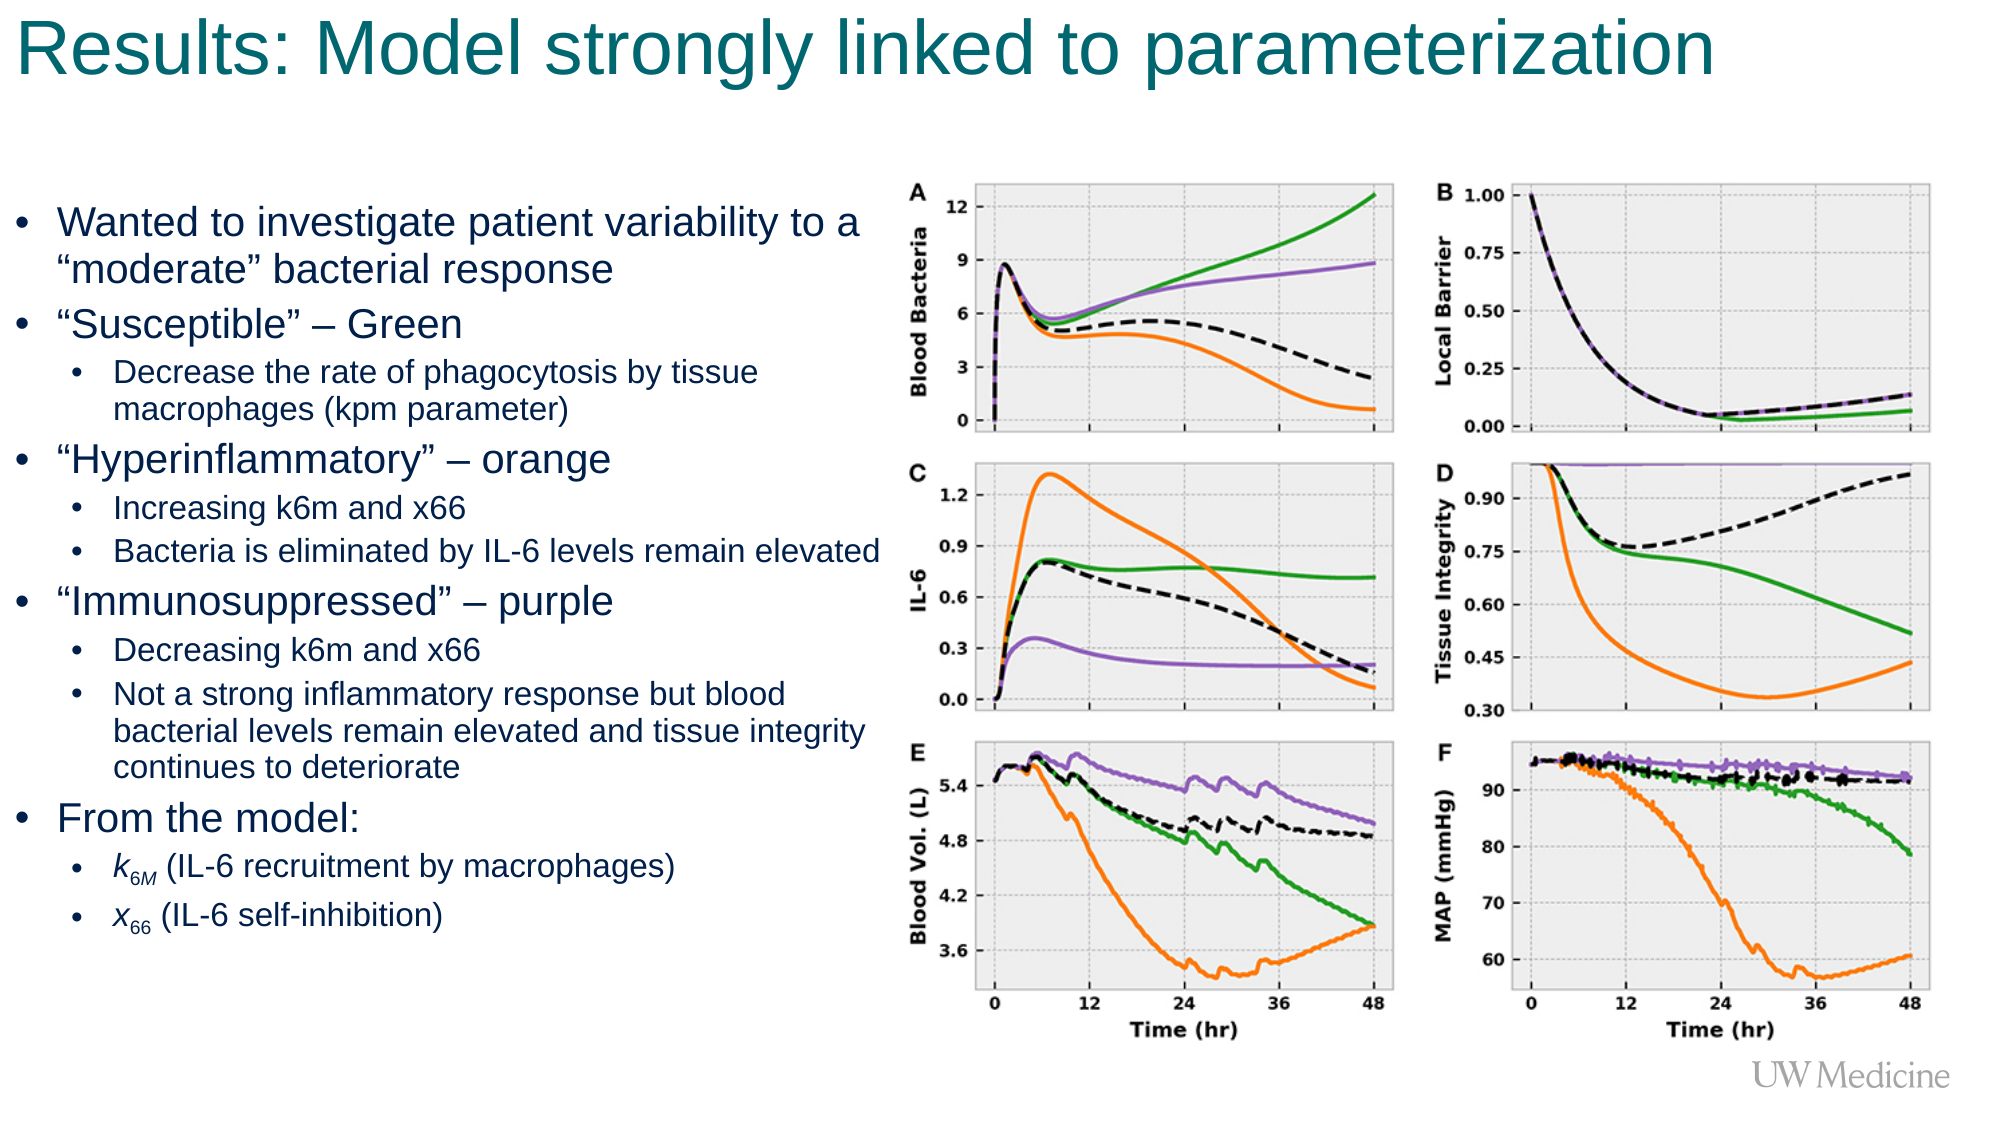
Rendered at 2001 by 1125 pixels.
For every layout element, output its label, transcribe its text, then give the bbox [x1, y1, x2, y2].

text_box Wanted to investigate patient variability to a “moderate” bacterial response “Susceptible” – Green Decrease the rate of phagocytosis by tissue macrophages (kpm parameter) “Hyperinflammatory” – orange Increasing k6m and x66 Bacteria is eliminated by IL-6 levels remain elevated “Immunosuppressed” – purple Decreasing k6m and x66 Not a strong inflammatory response but blood bacterial levels remain elevated and tissue integrity continues to deteriorate From the model: k6M (IL-6 recruitment by macrophages) x66 (IL-6 self-inhibition) [0, 146, 909, 988]
picture [908, 181, 1933, 1042]
title Results: Model strongly linked to parameterization [0, 0, 2000, 103]
